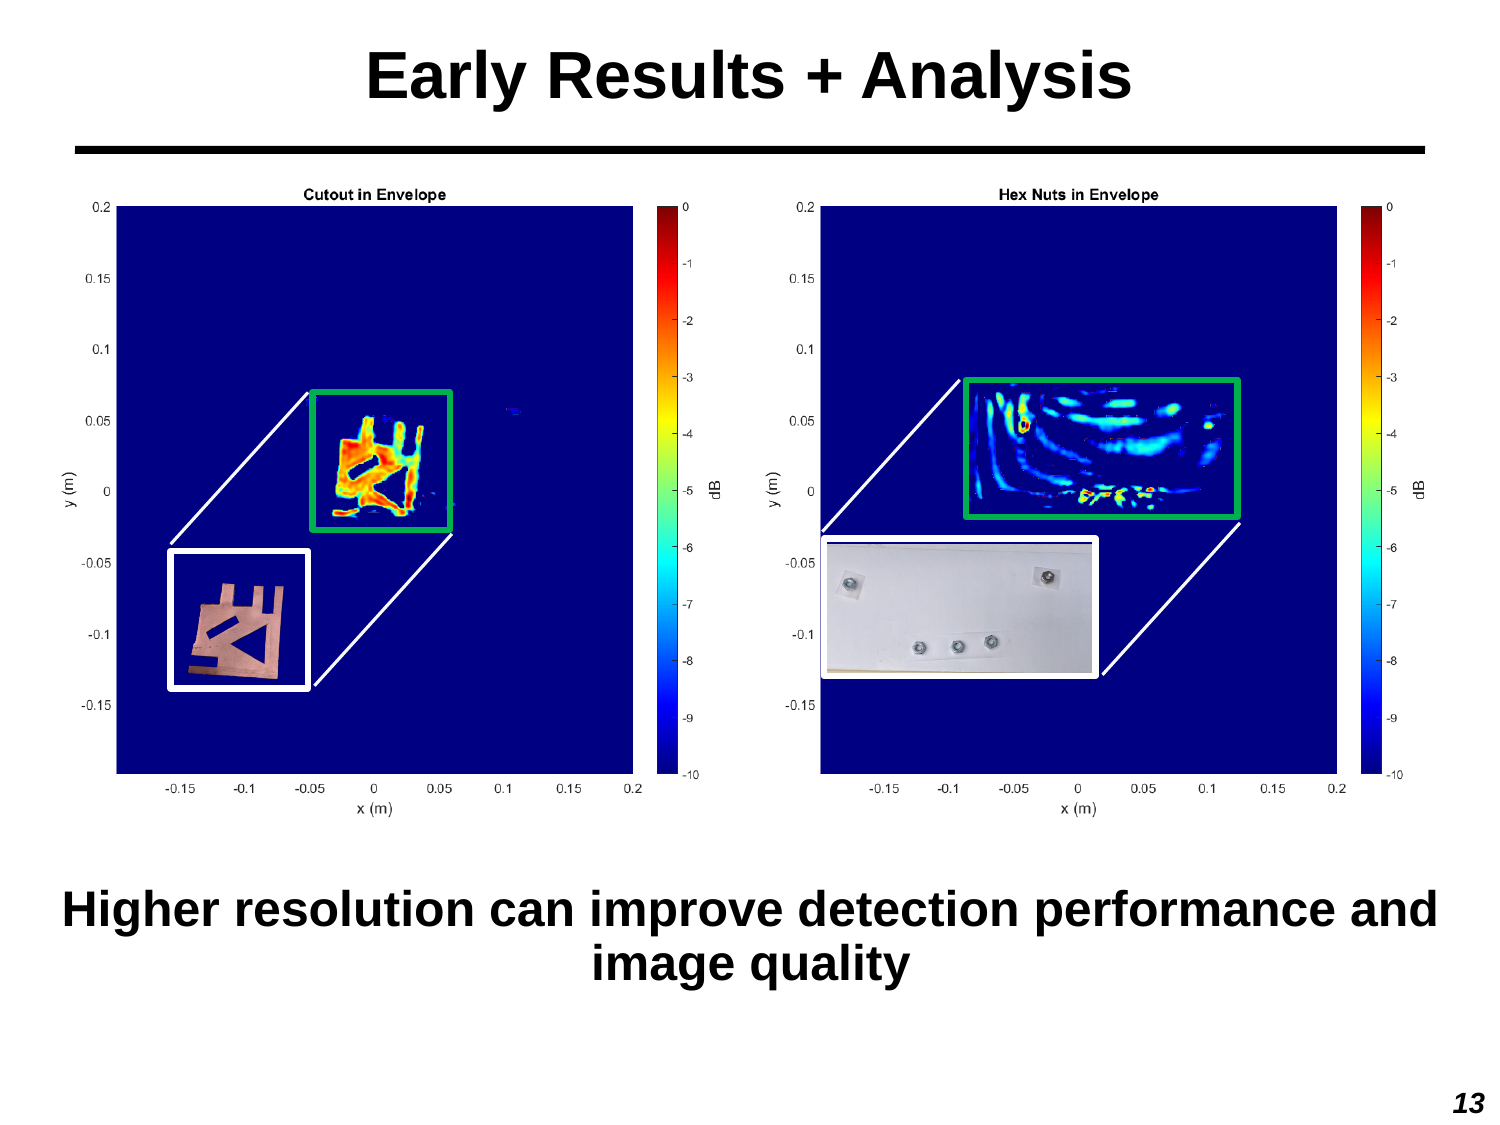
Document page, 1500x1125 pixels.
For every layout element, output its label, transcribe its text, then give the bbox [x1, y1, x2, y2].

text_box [821, 379, 960, 532]
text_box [314, 533, 453, 686]
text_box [170, 392, 309, 545]
text_box Higher resolution can improve detection performance and image quality [25, 862, 1476, 1012]
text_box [1102, 522, 1241, 676]
picture [28, 154, 1471, 851]
text_box Early Results + Analysis [37, 24, 1463, 153]
